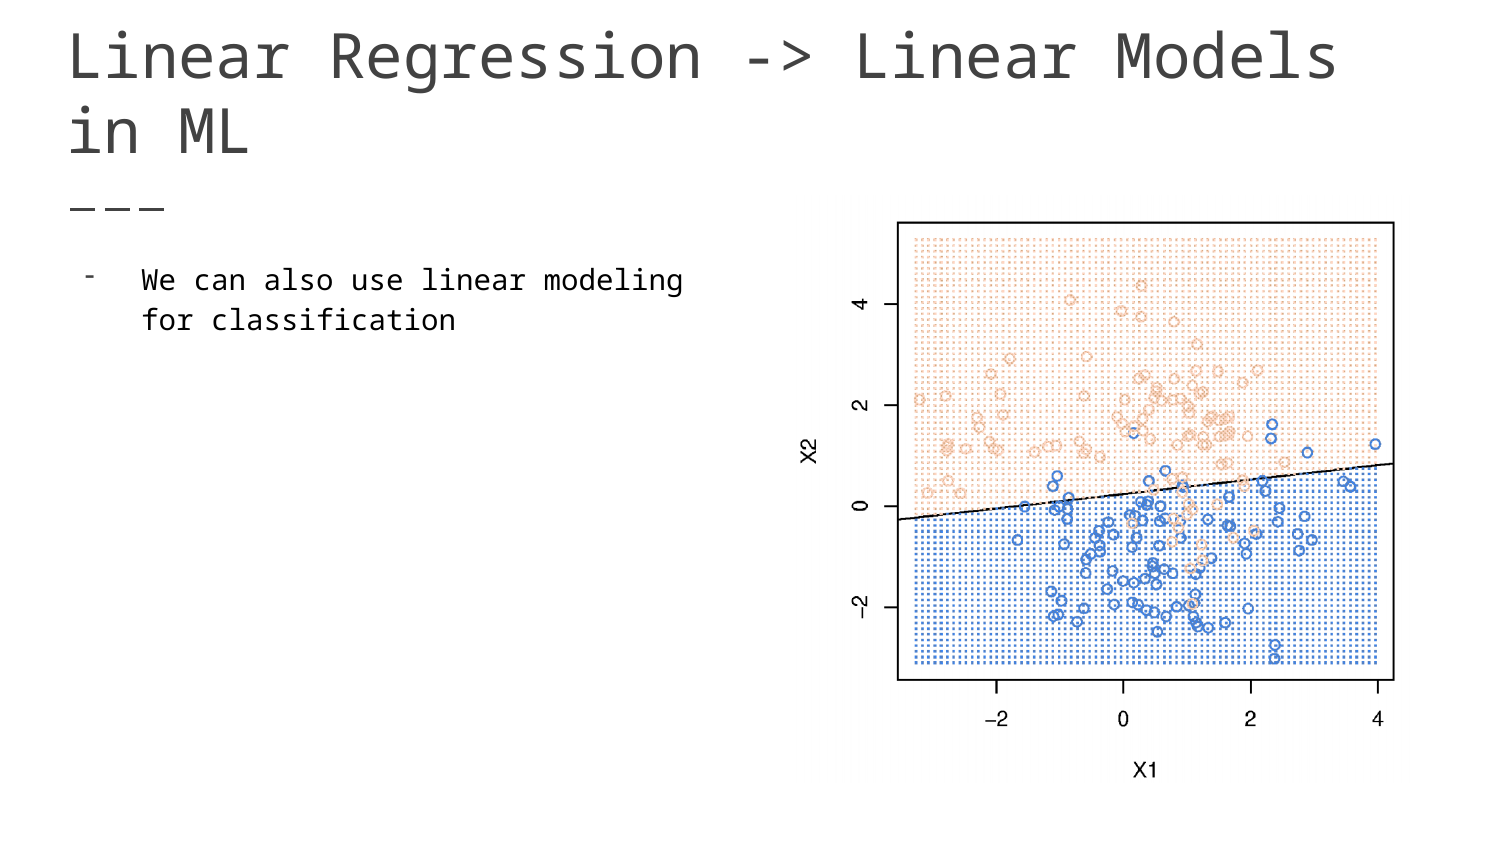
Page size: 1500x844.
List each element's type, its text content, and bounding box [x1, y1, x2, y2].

title Linear Regression -> Linear Models in ML [51, 61, 1449, 182]
picture [792, 195, 1410, 783]
list We can also use linear modeling for classification [51, 240, 750, 750]
